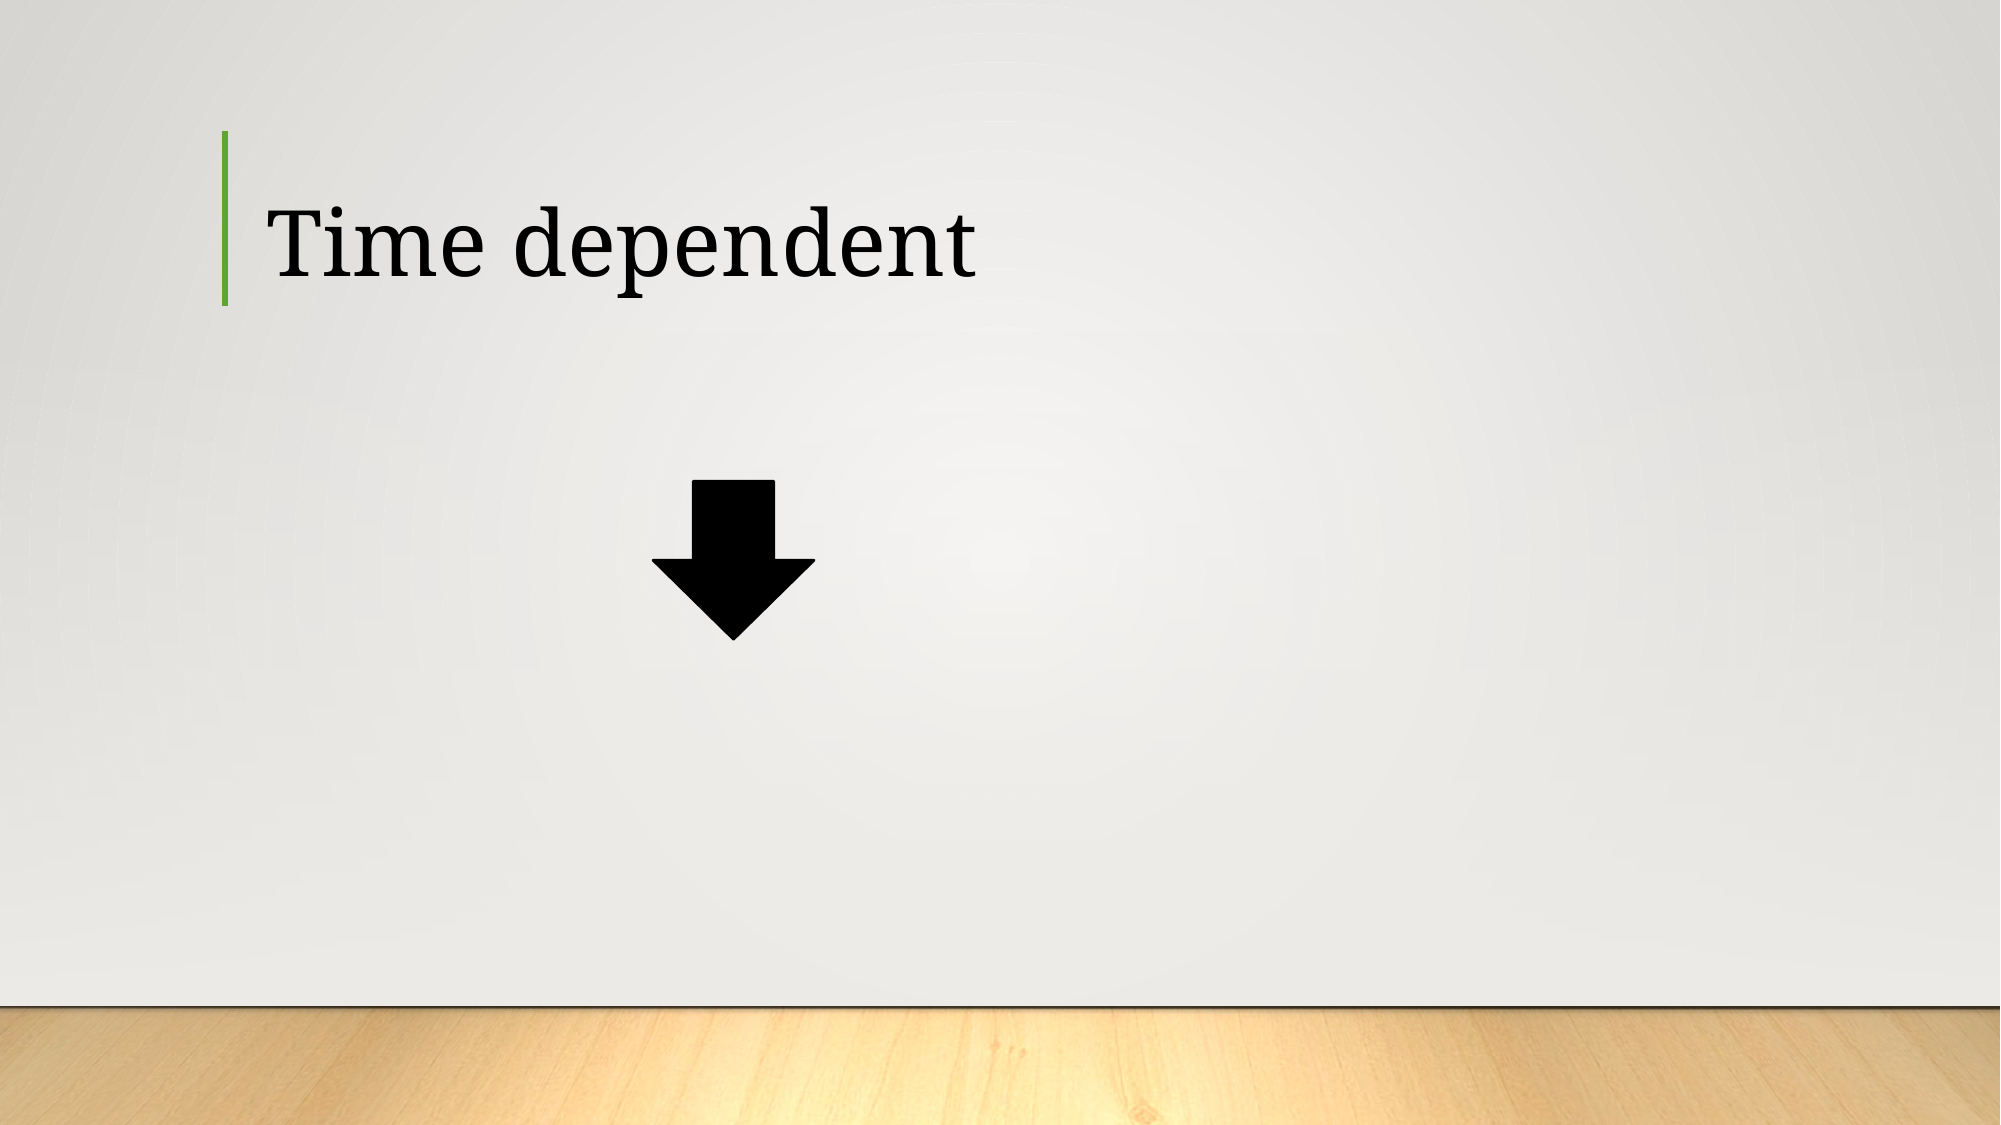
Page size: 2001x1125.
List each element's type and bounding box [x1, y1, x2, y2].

picture [0, 1006, 2000, 1125]
text_box [651, 479, 816, 641]
